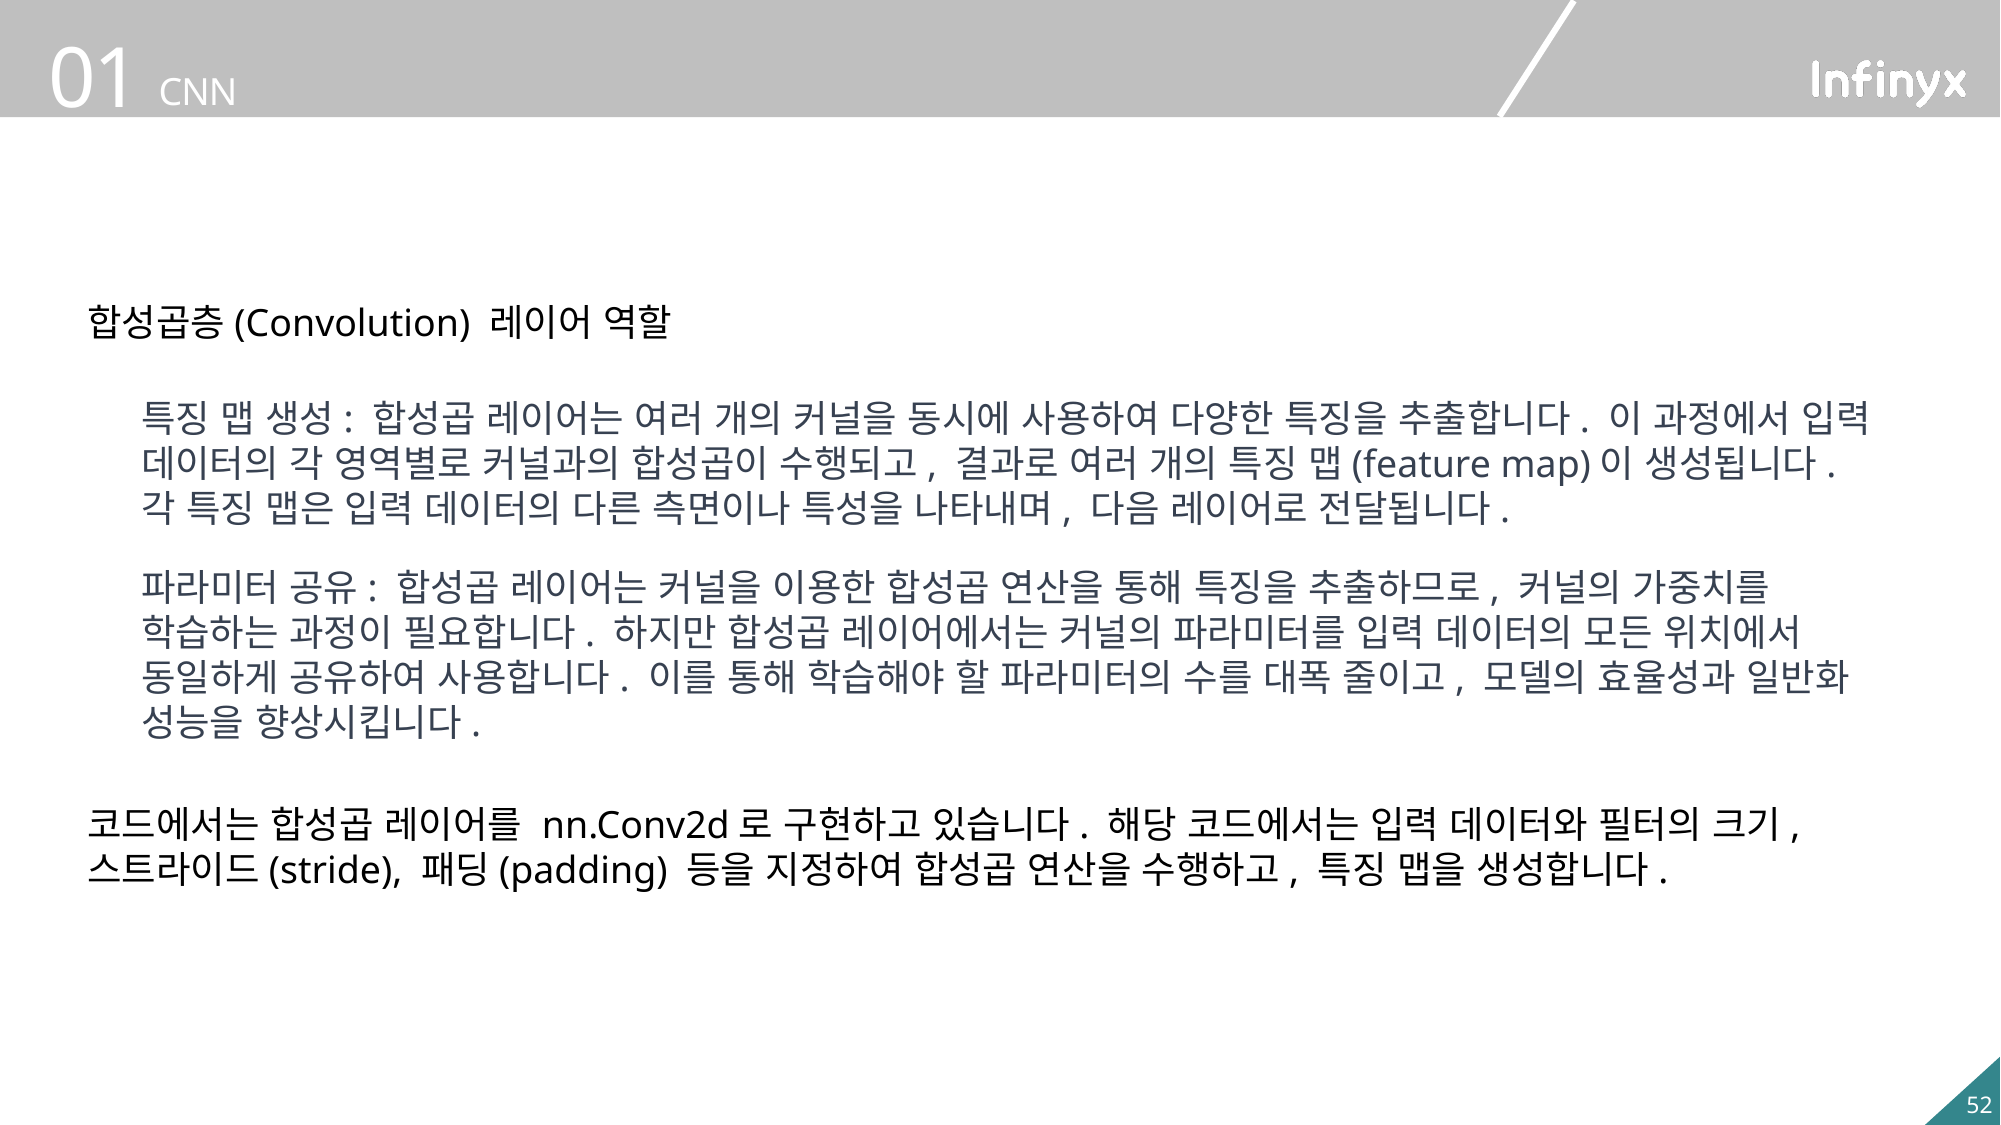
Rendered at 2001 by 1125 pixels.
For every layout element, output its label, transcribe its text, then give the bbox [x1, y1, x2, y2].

text_box 합성곱층(Convolution) 레이어 역할 [72, 291, 1078, 352]
text_box 파라미터 공유: 합성곱 레이어는 커널을 이용한 합성곱 연산을 통해 특징을 추출하므로, 커널의 가중치를 학습하는 과정이 필요합니다. 하지만 합성곱 레이어에서는 커널의 파라미터를 입력 데이터의 모든 위치에서 동일하게 공유하여 사용합니다. 이를 통해 학습해야 할 파라미터의 수를 대폭 줄이고, 모델의 효율성과 일반화 성능을 향상시킵니다. [126, 556, 1895, 752]
text_box 특징 맵 생성: 합성곱 레이어는 여러 개의 커널을 동시에 사용하여 다양한 특징을 추출합니다. 이 과정에서 입력 데이터의 각 영역별로 커널과의 합성곱이 수행되고, 결과로 여러 개의 특징 맵(feature map)이 생성됩니다. 각 특징 맵은 입력 데이터의 다른 측면이나 특성을 나타내며, 다음 레이어로 전달됩니다. [126, 387, 1895, 538]
text_box 코드에서는 합성곱 레이어를 nn.Conv2d로 구현하고 있습니다. 해당 코드에서는 입력 데이터와 필터의 크기, 스트라이드(stride), 패딩(padding) 등을 지정하여 합성곱 연산을 수행하고, 특징 맵을 생성합니다. [72, 794, 1960, 899]
picture [1812, 60, 1966, 108]
